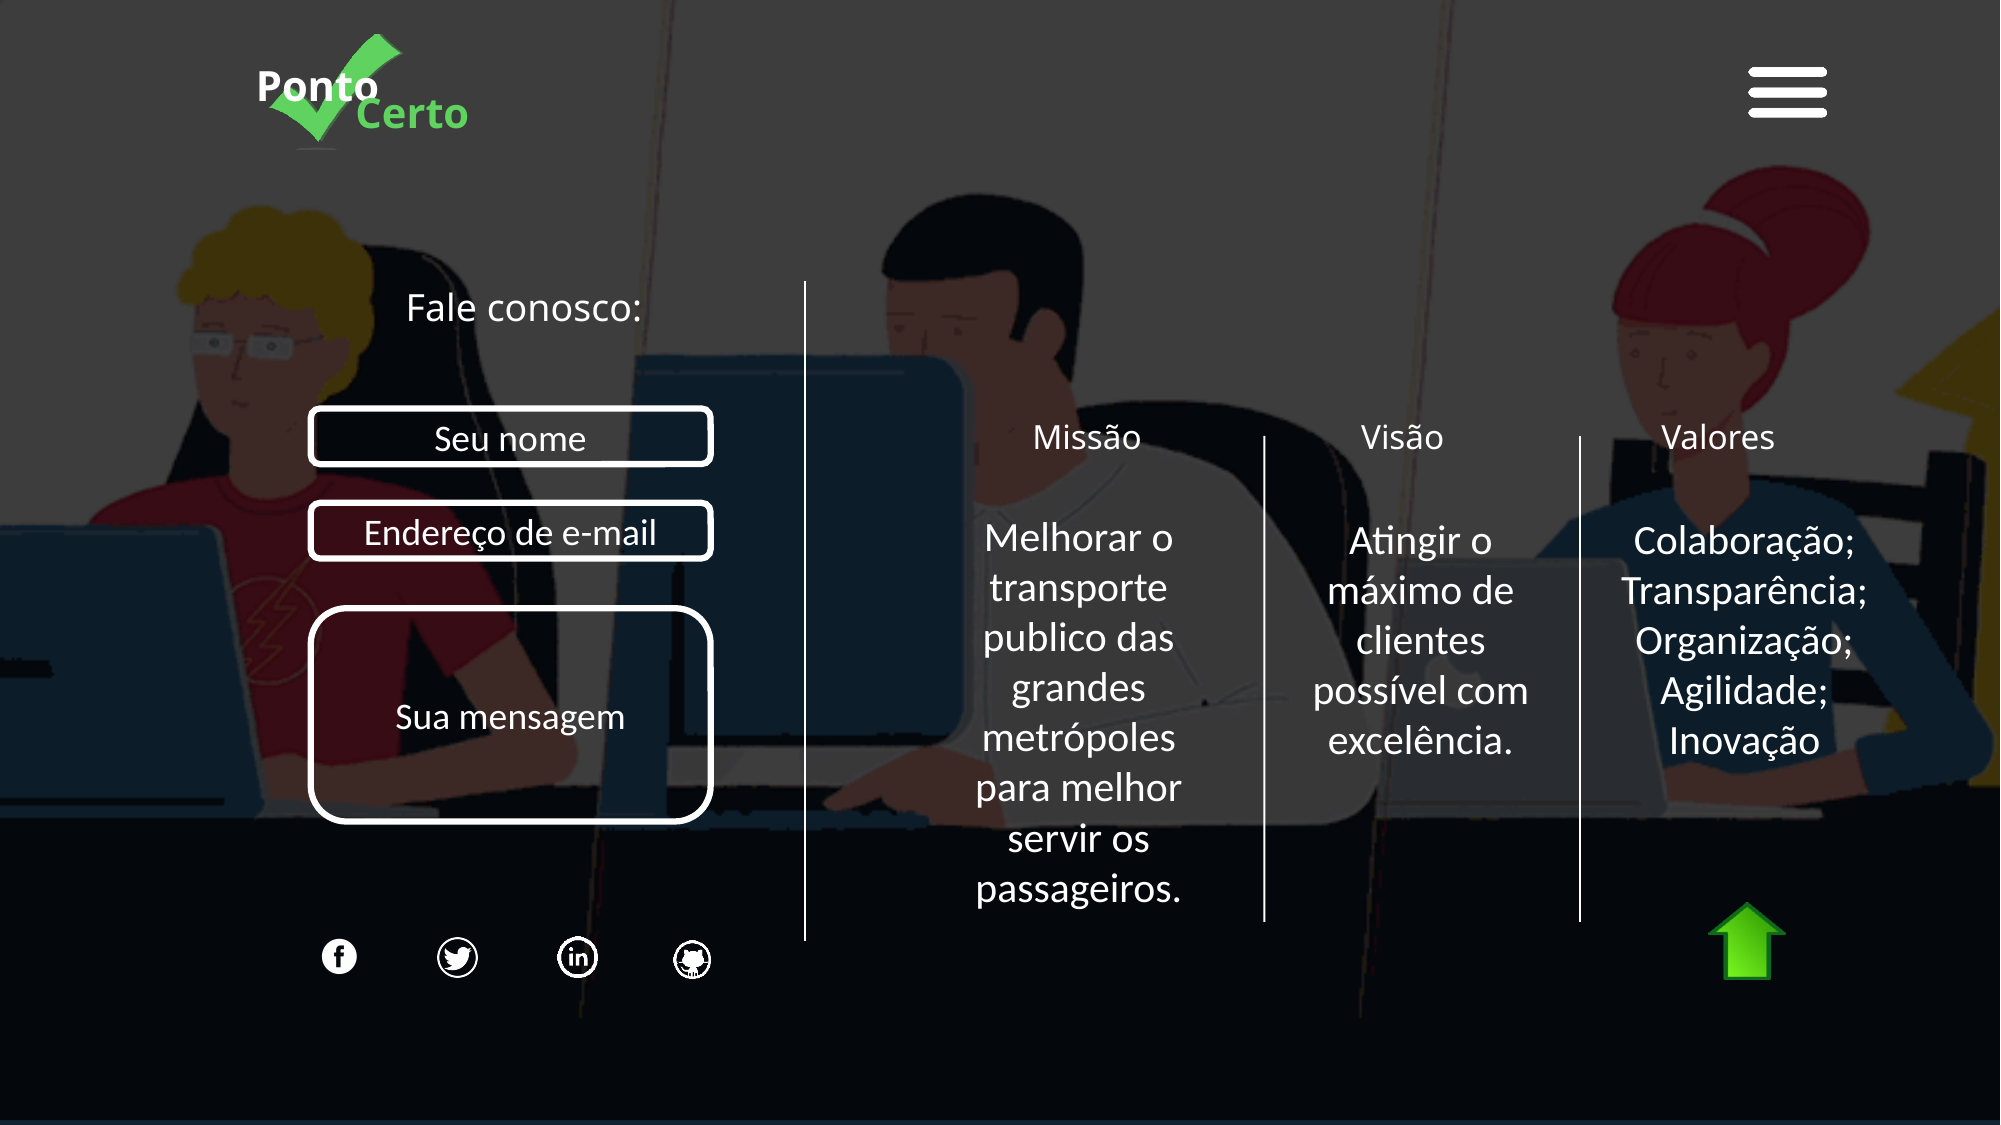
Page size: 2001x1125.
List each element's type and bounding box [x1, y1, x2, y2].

picture [0, 0, 2000, 1125]
text_box [240, 34, 633, 150]
